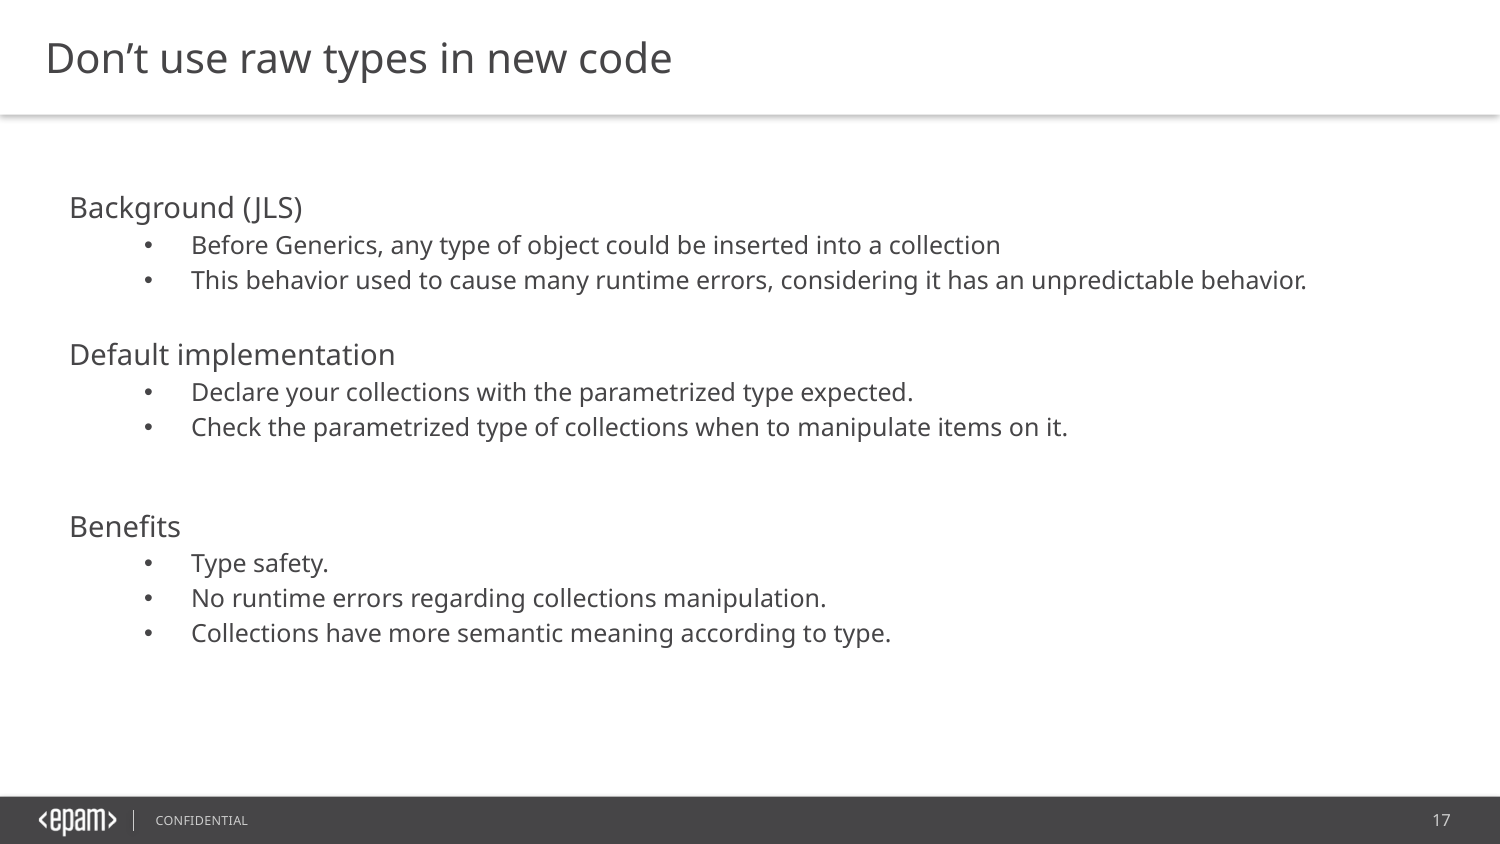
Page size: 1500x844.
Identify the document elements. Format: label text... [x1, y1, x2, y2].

list Background (JLS) Before Generics, any type of object could be inserted into a collection This behavior used to cause many runtime errors, considering it has an unpredictable behavior. Default implementation Declare your collections with the parametrized type expected. Check the parametrized type of collections when to manipulate items on it. Benefits Type safety. No runtime errors regarding collections manipulation. Collections have more semantic meaning according to type. [57, 176, 1426, 732]
list Don’t use raw types in new code [0, 0, 1500, 115]
picture [38, 808, 117, 837]
